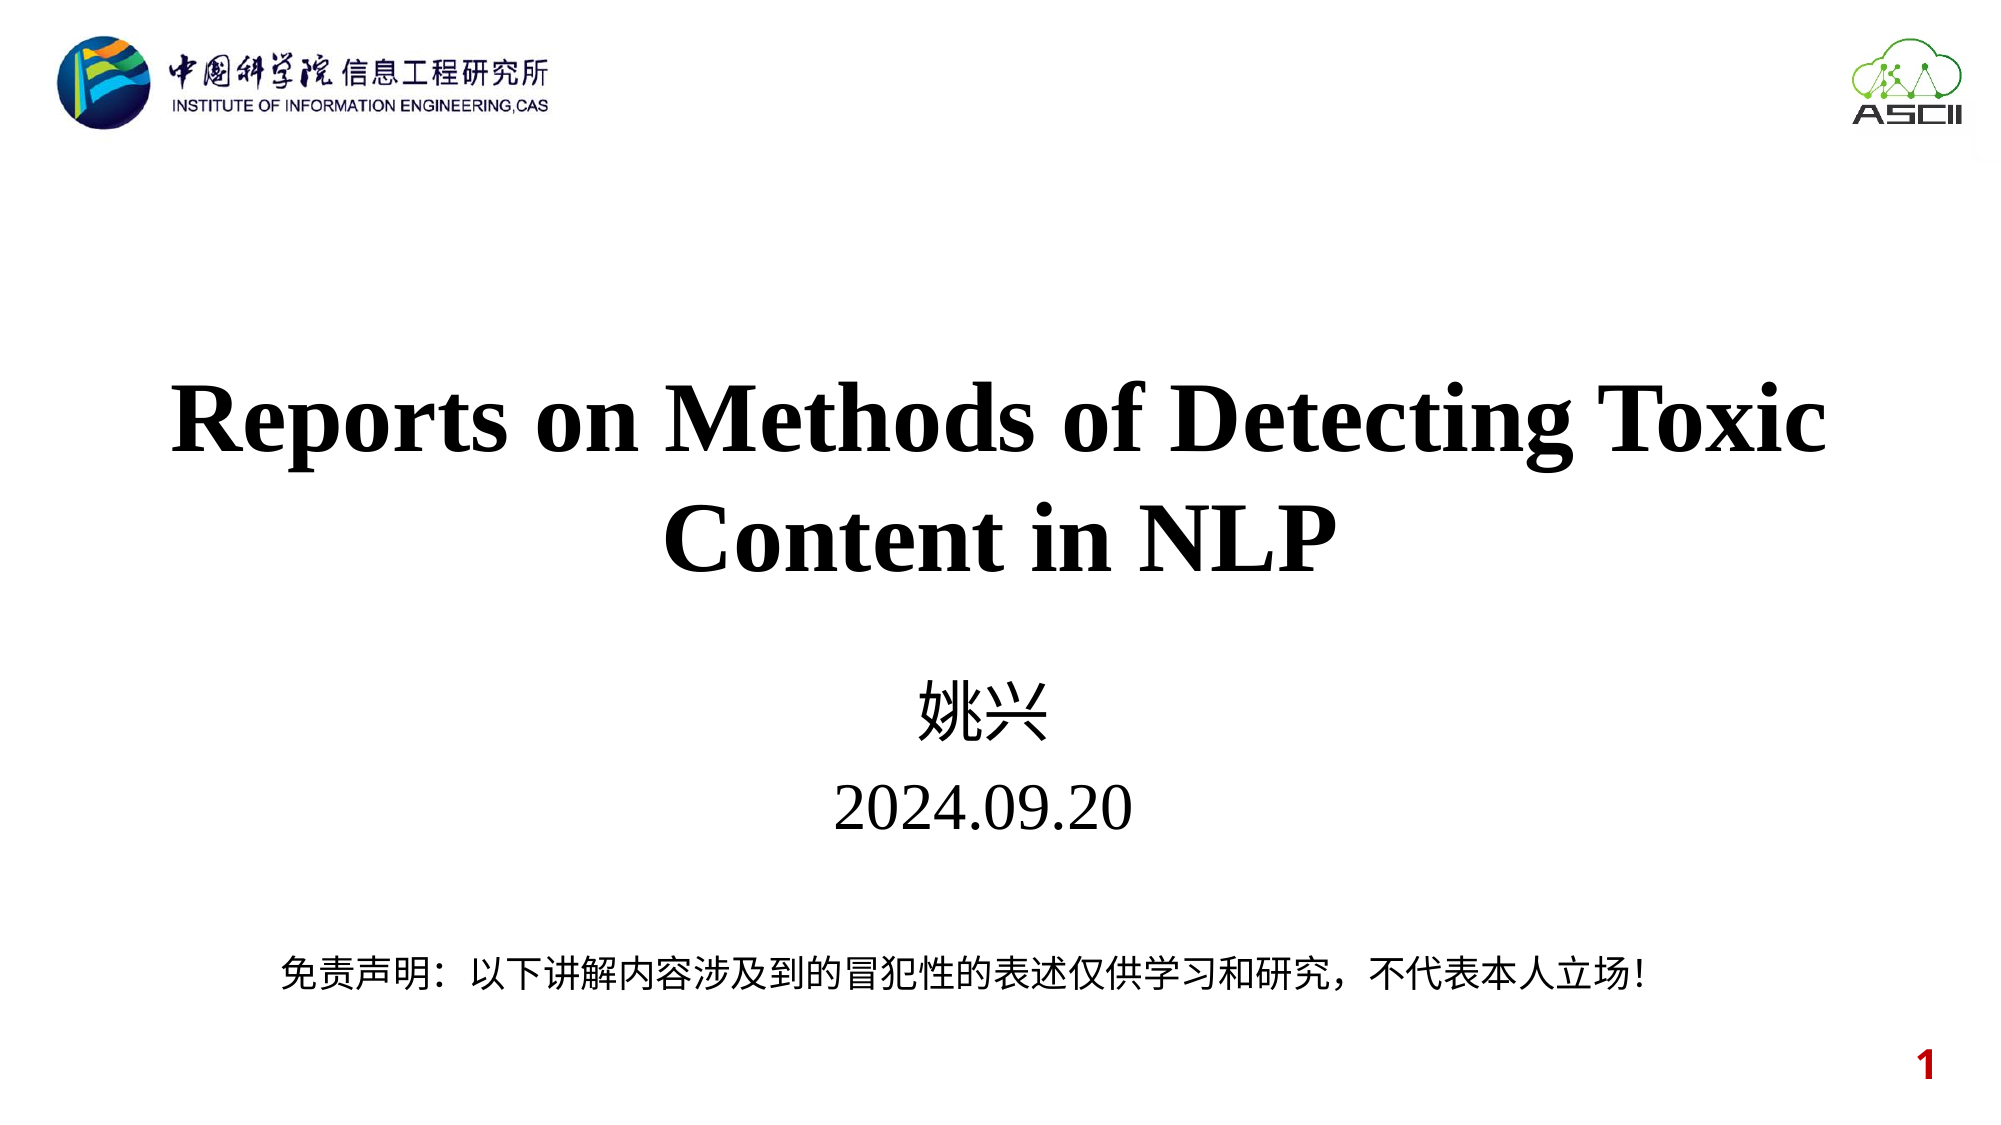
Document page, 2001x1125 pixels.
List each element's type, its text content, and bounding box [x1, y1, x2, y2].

title Reports on Methods of Detecting Toxic Content in NLP [0, 313, 2000, 599]
picture [1813, 0, 2000, 163]
picture [0, 0, 621, 163]
text_box 免责声明：以下讲解内容涉及到的冒犯性的表述仅供学习和研究，不代表本人立场！ [265, 942, 1742, 1048]
text_box 1 [1899, 1027, 1979, 1106]
subtitle 姚兴 2024.09.20 [234, 671, 1735, 943]
